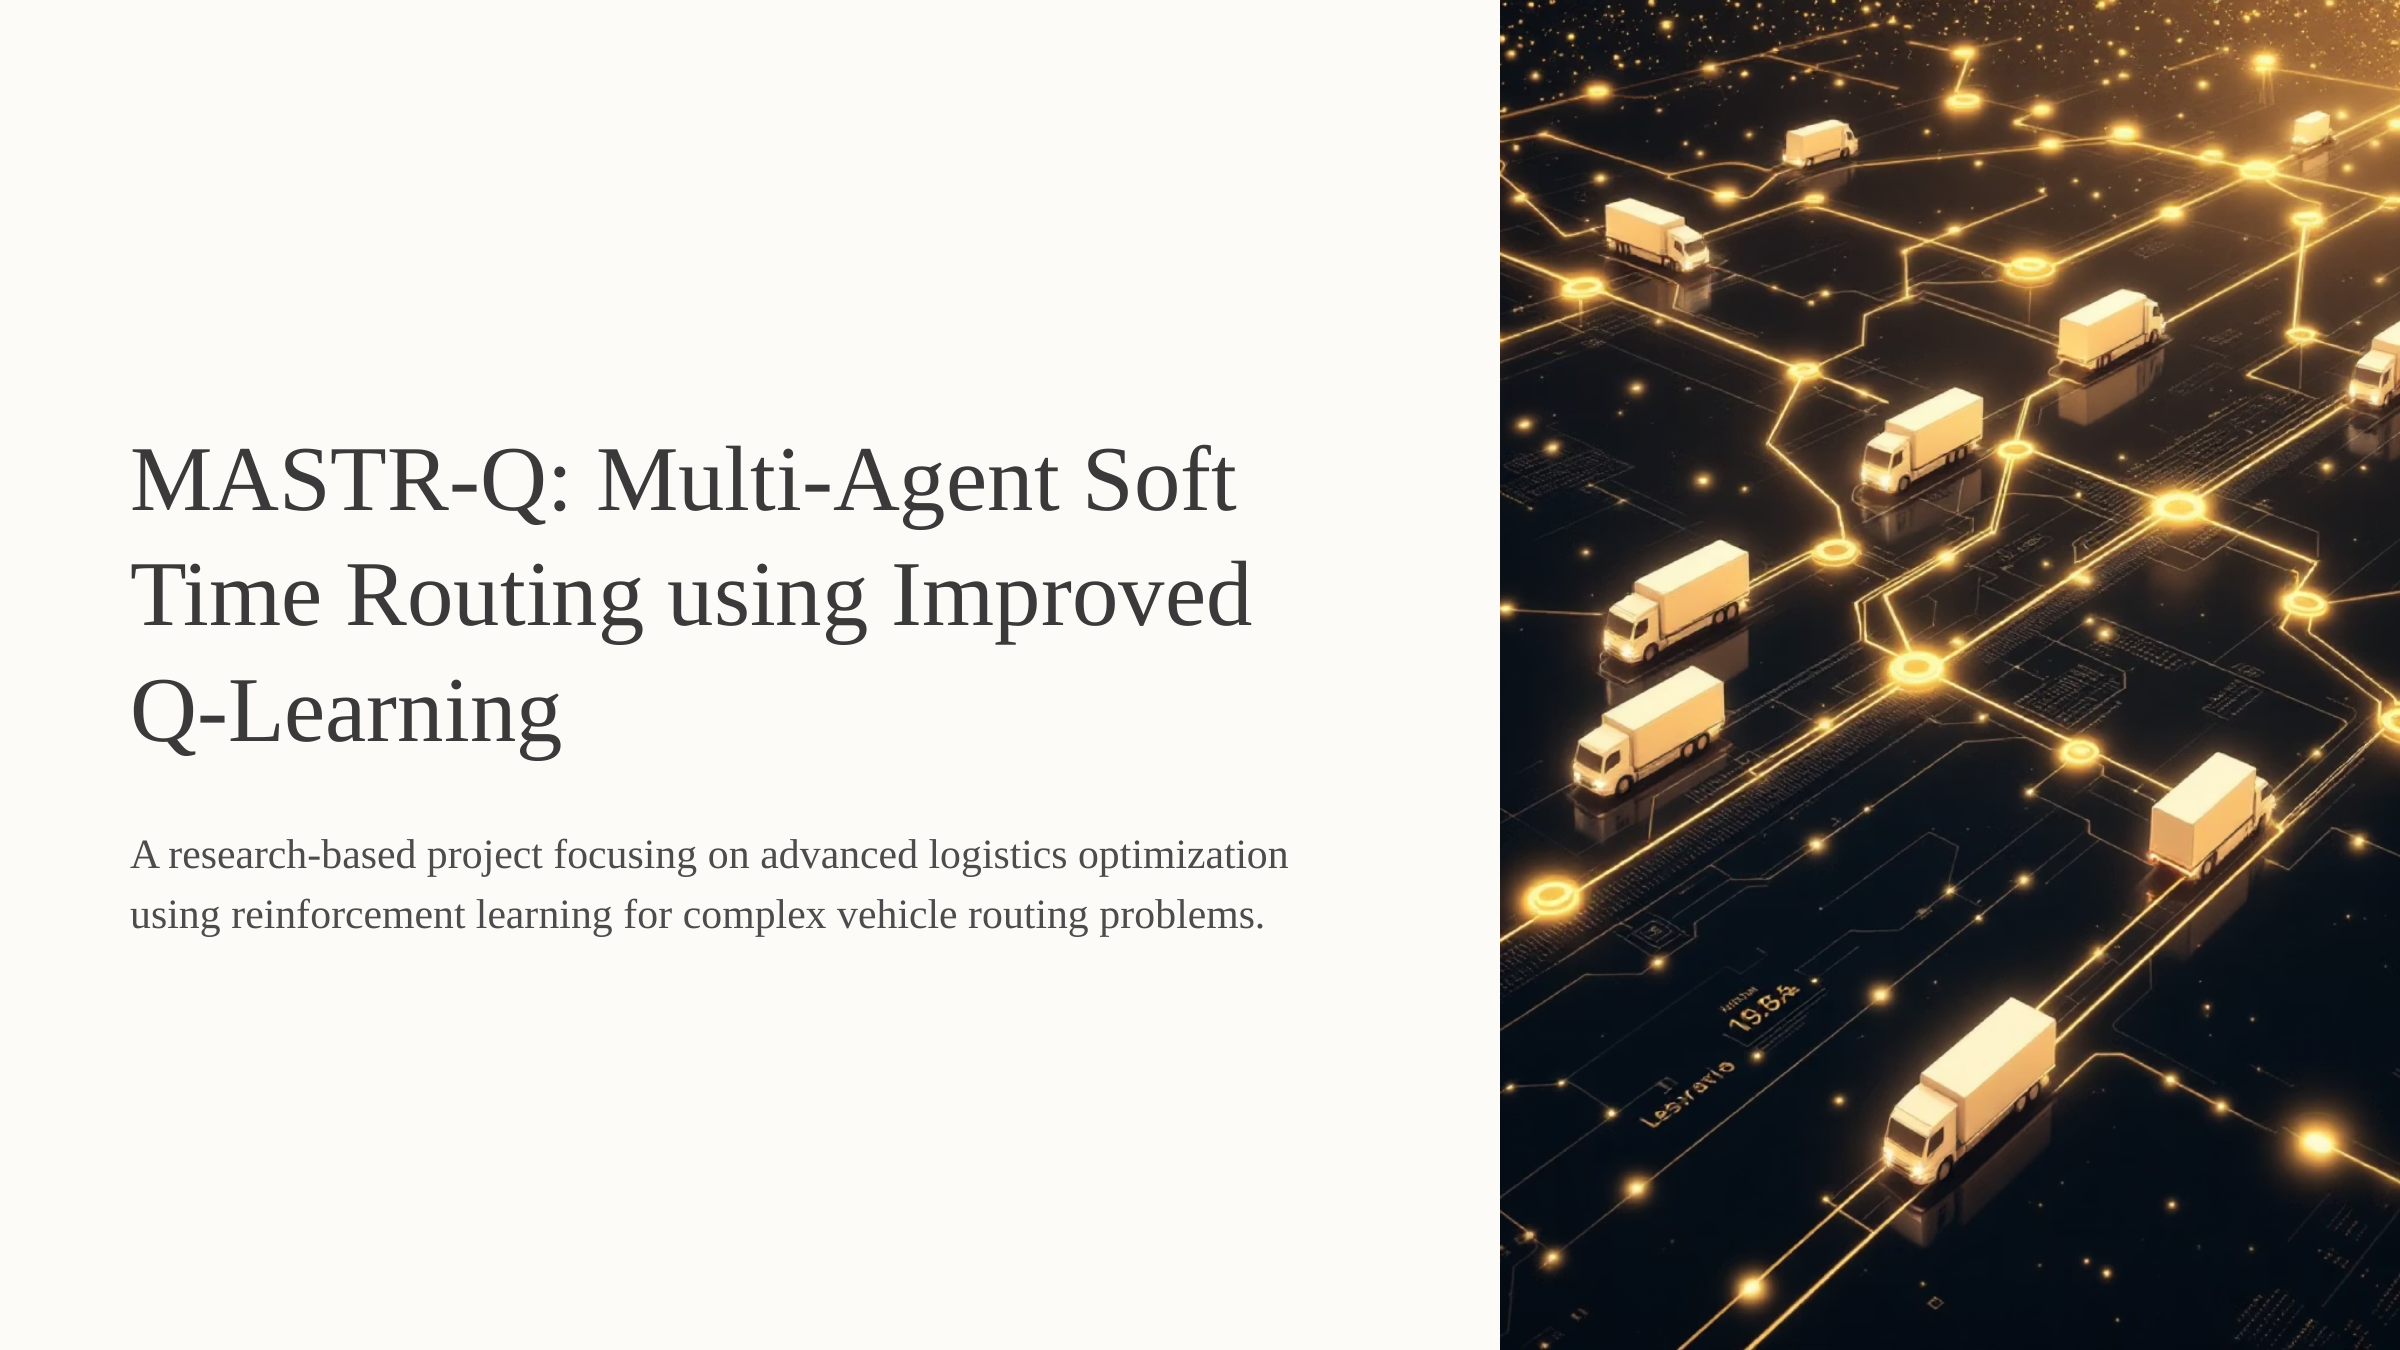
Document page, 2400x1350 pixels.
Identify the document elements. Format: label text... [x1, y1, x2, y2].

picture [1499, 0, 2400, 1350]
text_box A research-based project focusing on advanced logistics optimization using reinforcement learning for complex vehicle routing problems. [130, 817, 1370, 937]
text_box MASTR-Q: Multi-Agent Soft Time Routing using Improved Q-Learning [130, 413, 1370, 762]
